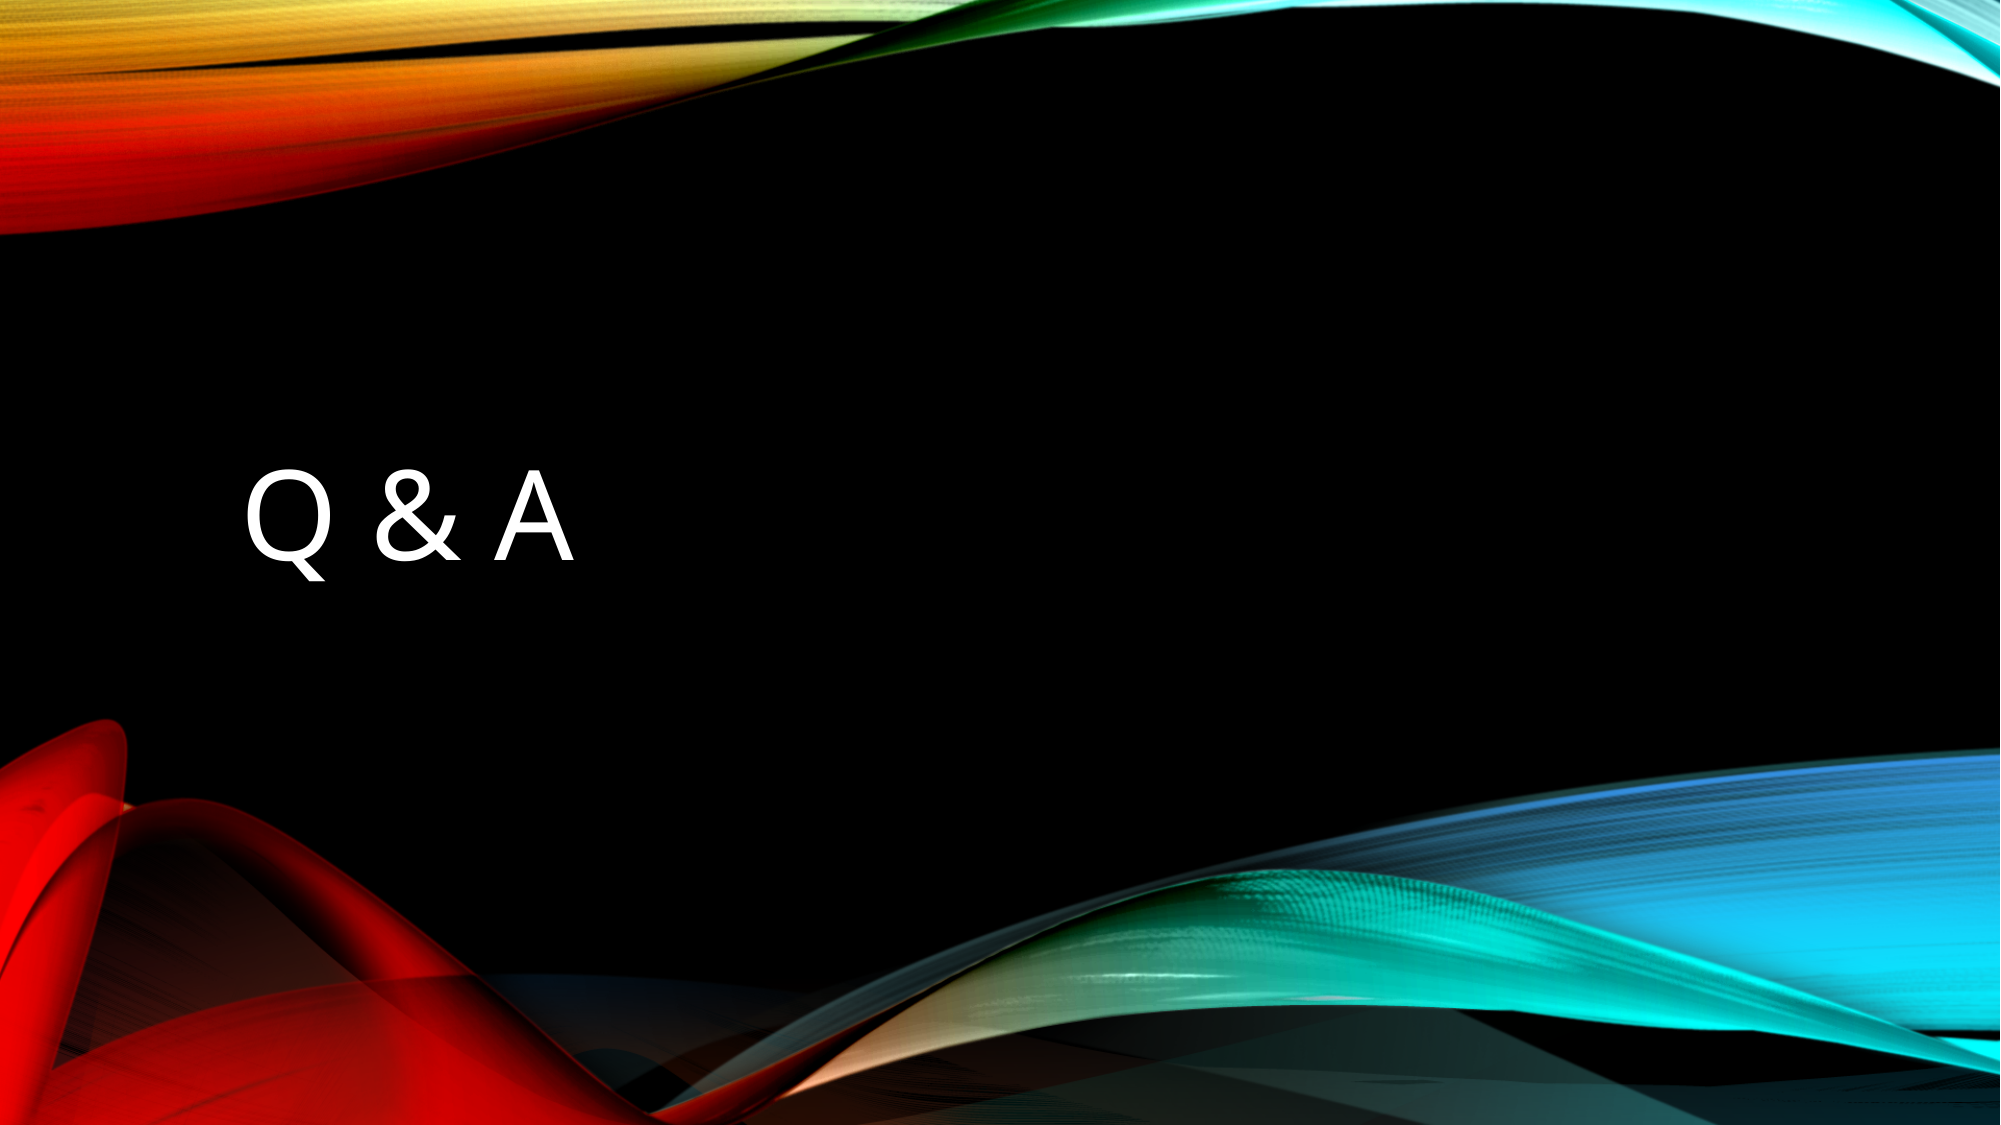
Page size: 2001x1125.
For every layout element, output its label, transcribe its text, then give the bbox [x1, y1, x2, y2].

picture [0, 717, 2000, 1125]
title Q & A [225, 295, 1775, 596]
picture [0, 0, 2000, 237]
